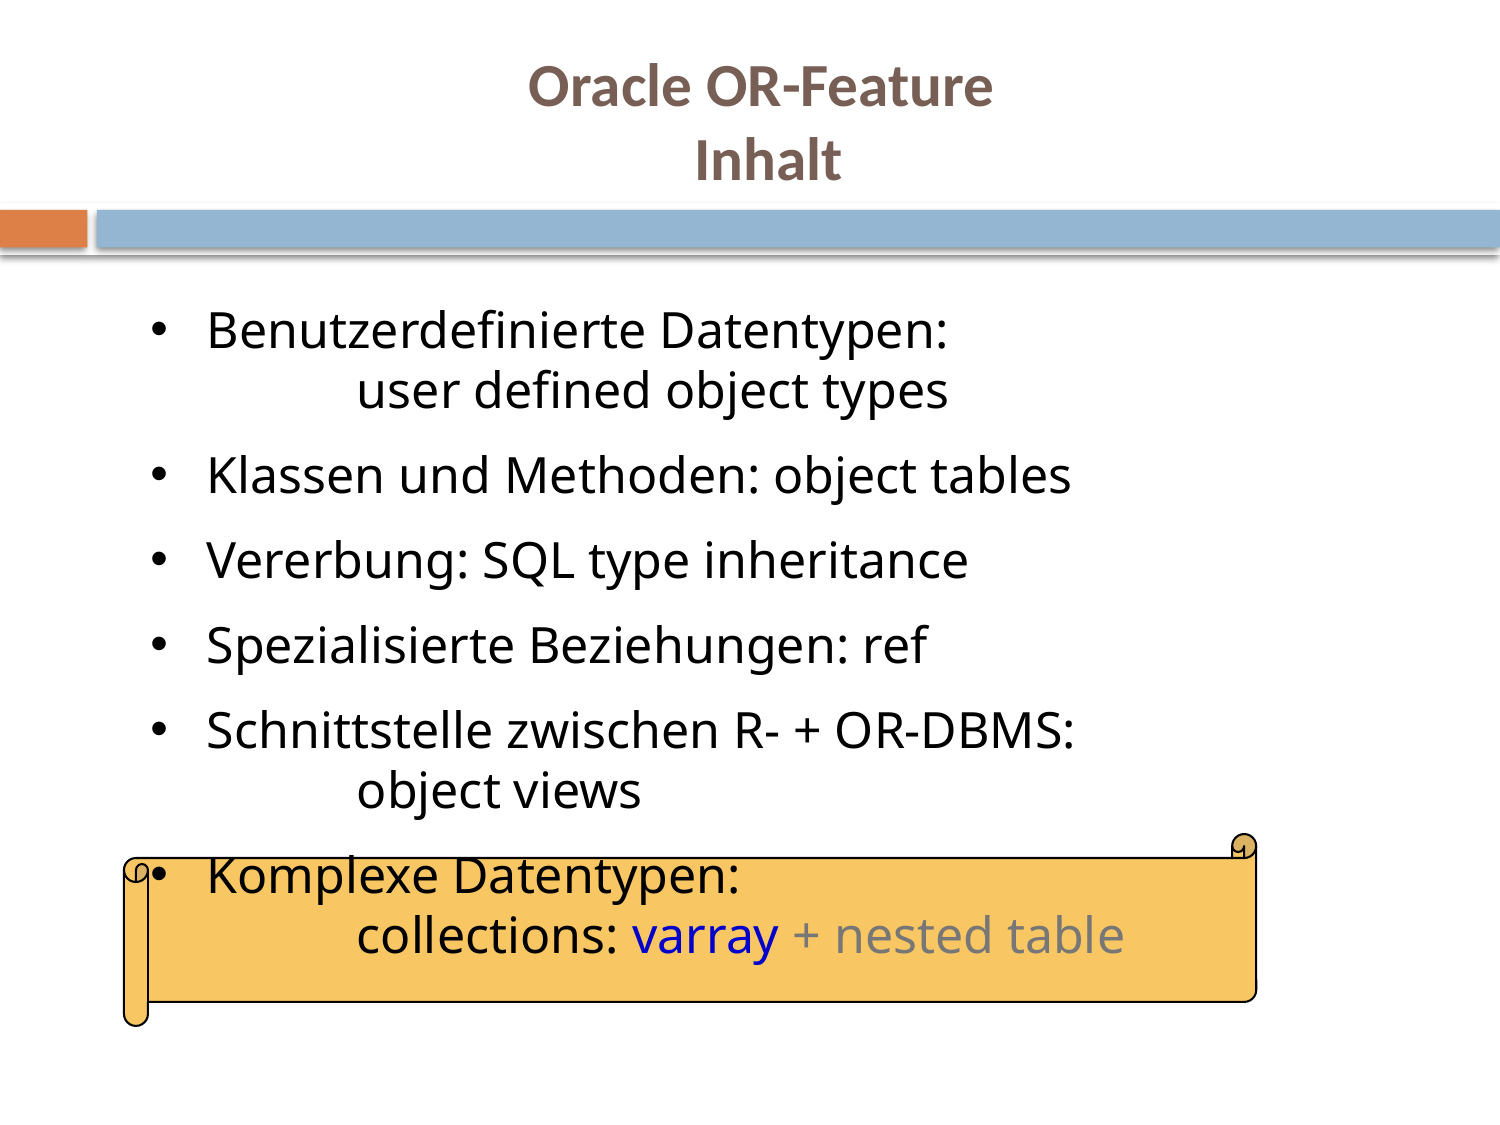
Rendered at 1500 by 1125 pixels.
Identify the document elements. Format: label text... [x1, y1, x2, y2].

title Oracle OR-Feature Inhalt [99, 37, 1438, 200]
text_box [123, 858, 135, 1026]
text_box Benutzerdefinierte Datentypen: user defined object types Klassen und Methoden: object tables Vererbung: SQL type inheritance Spezialisierte Beziehungen: ref Schnittstelle zwischen R- + OR-DBMS: object views Komplexe Datentypen: collections: varray + nested table [135, 290, 1403, 1041]
